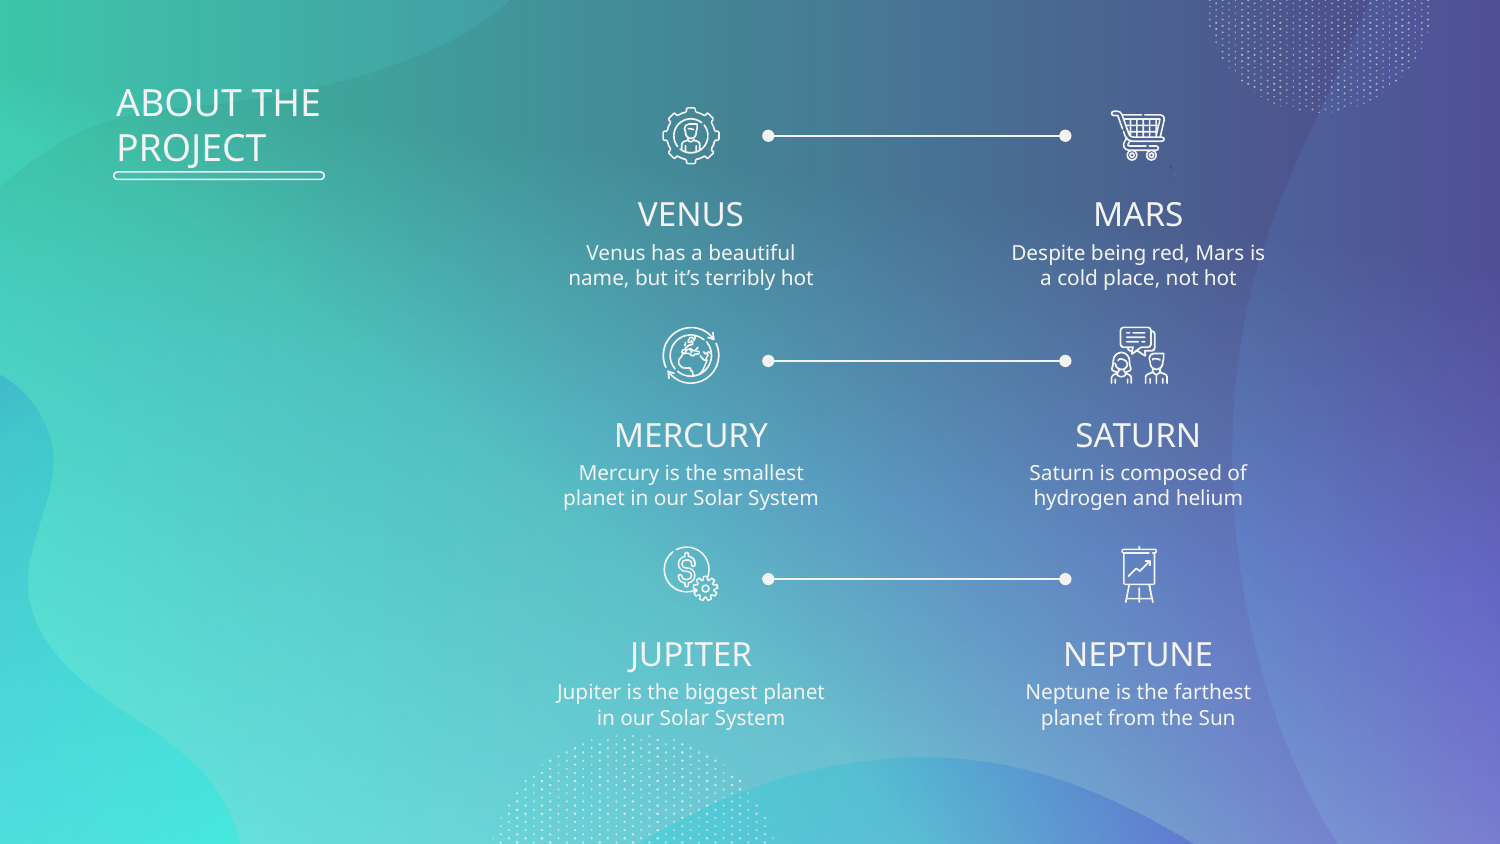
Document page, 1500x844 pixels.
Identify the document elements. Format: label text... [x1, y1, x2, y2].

subtitle Despite being red, Mars is a cold place, not hot [989, 249, 1288, 358]
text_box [662, 106, 720, 165]
title VENUS [476, 185, 906, 249]
text_box [113, 171, 325, 180]
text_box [1110, 110, 1166, 162]
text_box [1110, 326, 1169, 385]
subtitle Saturn is composed of hydrogen and helium [989, 470, 1288, 577]
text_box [662, 326, 720, 385]
picture [0, 0, 1500, 844]
title SATURN [923, 406, 1354, 470]
title ABOUT THE PROJECT [101, 46, 376, 202]
title JUPITER [476, 625, 906, 689]
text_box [1121, 545, 1158, 604]
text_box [663, 545, 719, 602]
subtitle Mercury is the smallest planet in our Solar System [541, 470, 841, 577]
subtitle Neptune is the farthest planet from the Sun [989, 689, 1288, 769]
title MERCURY [476, 406, 906, 470]
title MARS [923, 185, 1354, 249]
subtitle Jupiter is the biggest planet in our Solar System [541, 689, 841, 769]
subtitle Venus has a beautiful name, but it’s terribly hot [541, 249, 841, 358]
title NEPTUNE [923, 625, 1354, 689]
